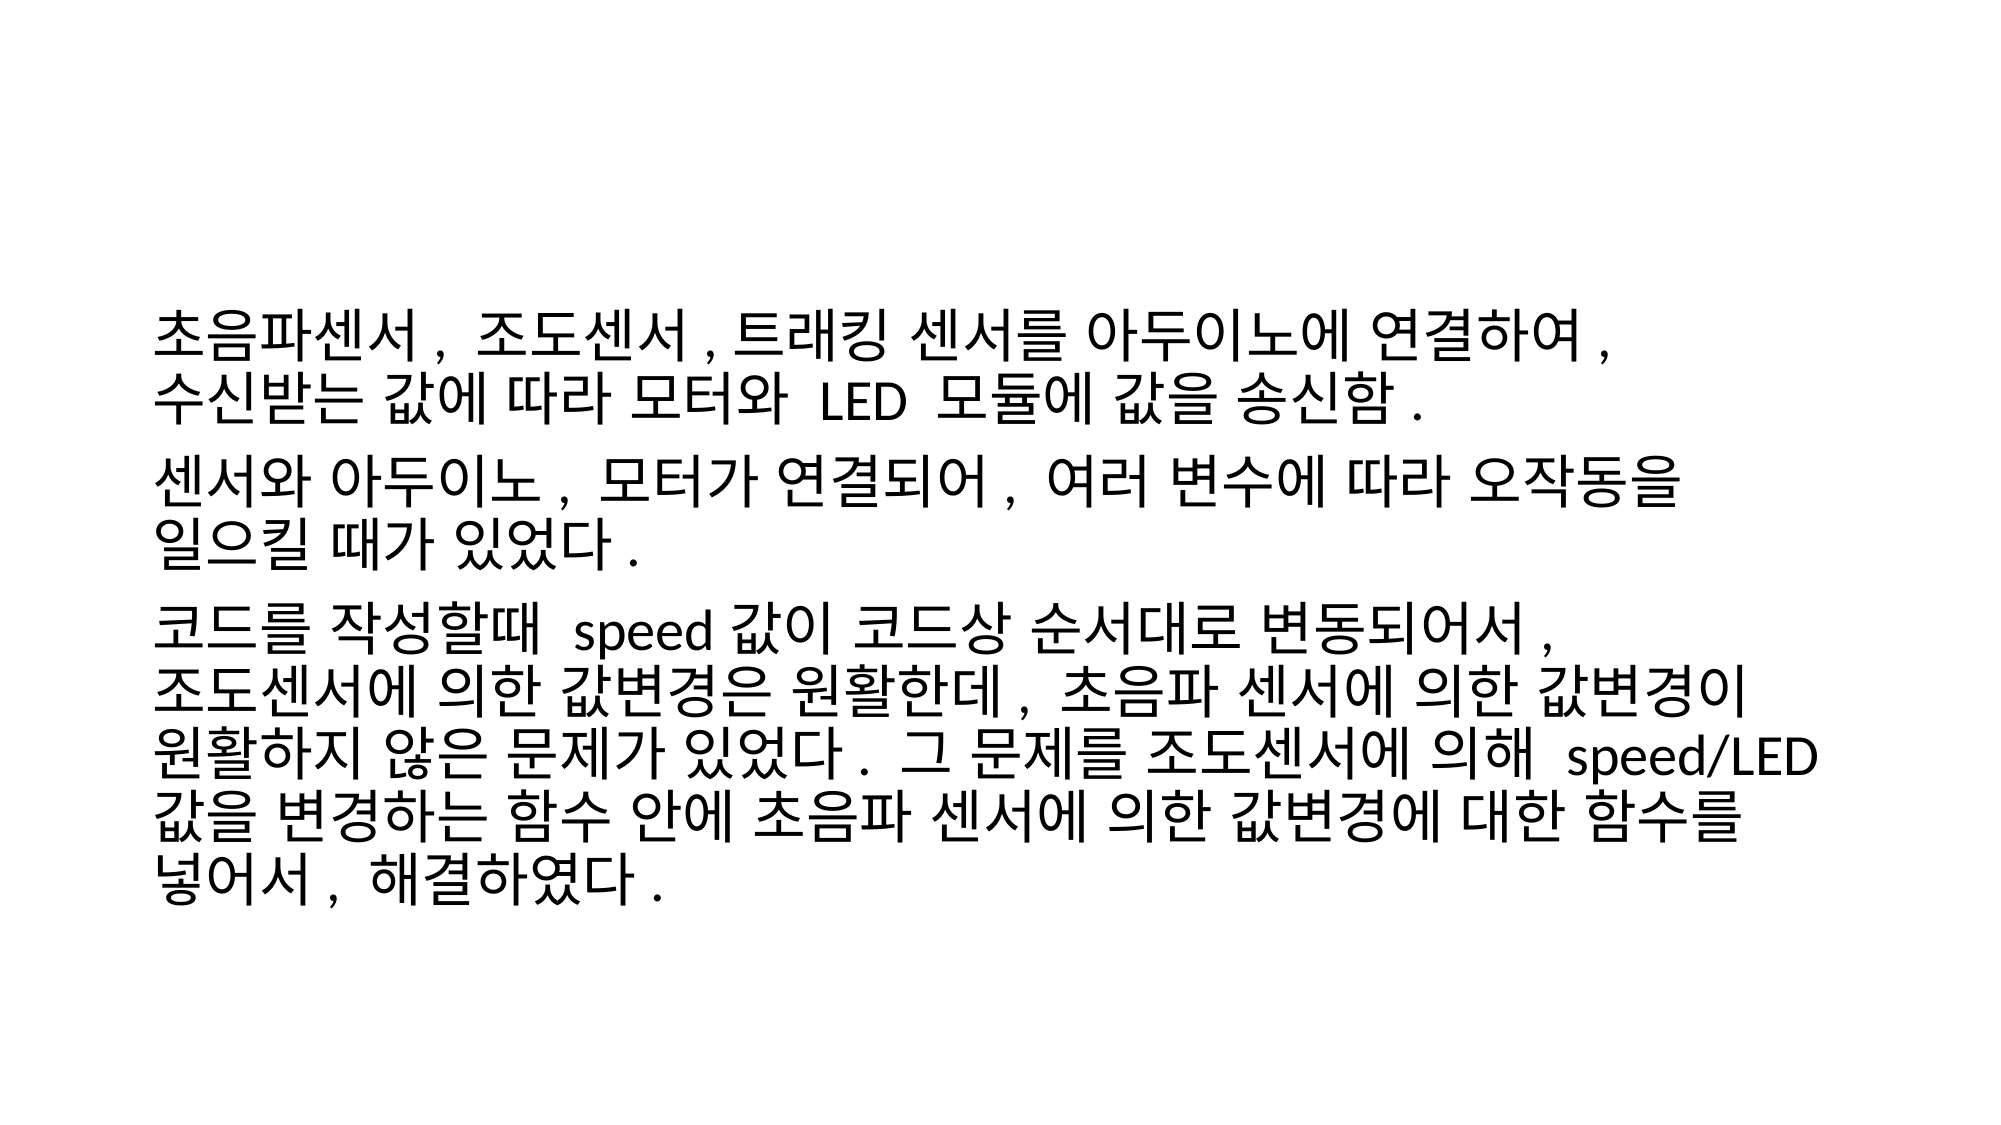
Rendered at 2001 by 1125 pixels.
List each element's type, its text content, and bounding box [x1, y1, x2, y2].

list 초음파센서, 조도센서,트래킹 센서를 아두이노에 연결하여, 수신받는 값에 따라 모터와 LED 모듈에 값을 송신함. 센서와 아두이노, 모터가 연결되어, 여러 변수에 따라 오작동을 일으킬 때가 있었다. 코드를 작성할때 speed값이 코드상 순서대로 변동되어서, 조도센서에 의한 값변경은 원활한데, 초음파 센서에 의한 값변경이 원활하지 않은 문제가 있었다. 그 문제를 조도센서에 의해 speed/LED값을 변경하는 함수 안에 초음파 센서에 의한 값변경에 대한 함수를 넣어서, 해결하였다. [137, 299, 1863, 1014]
